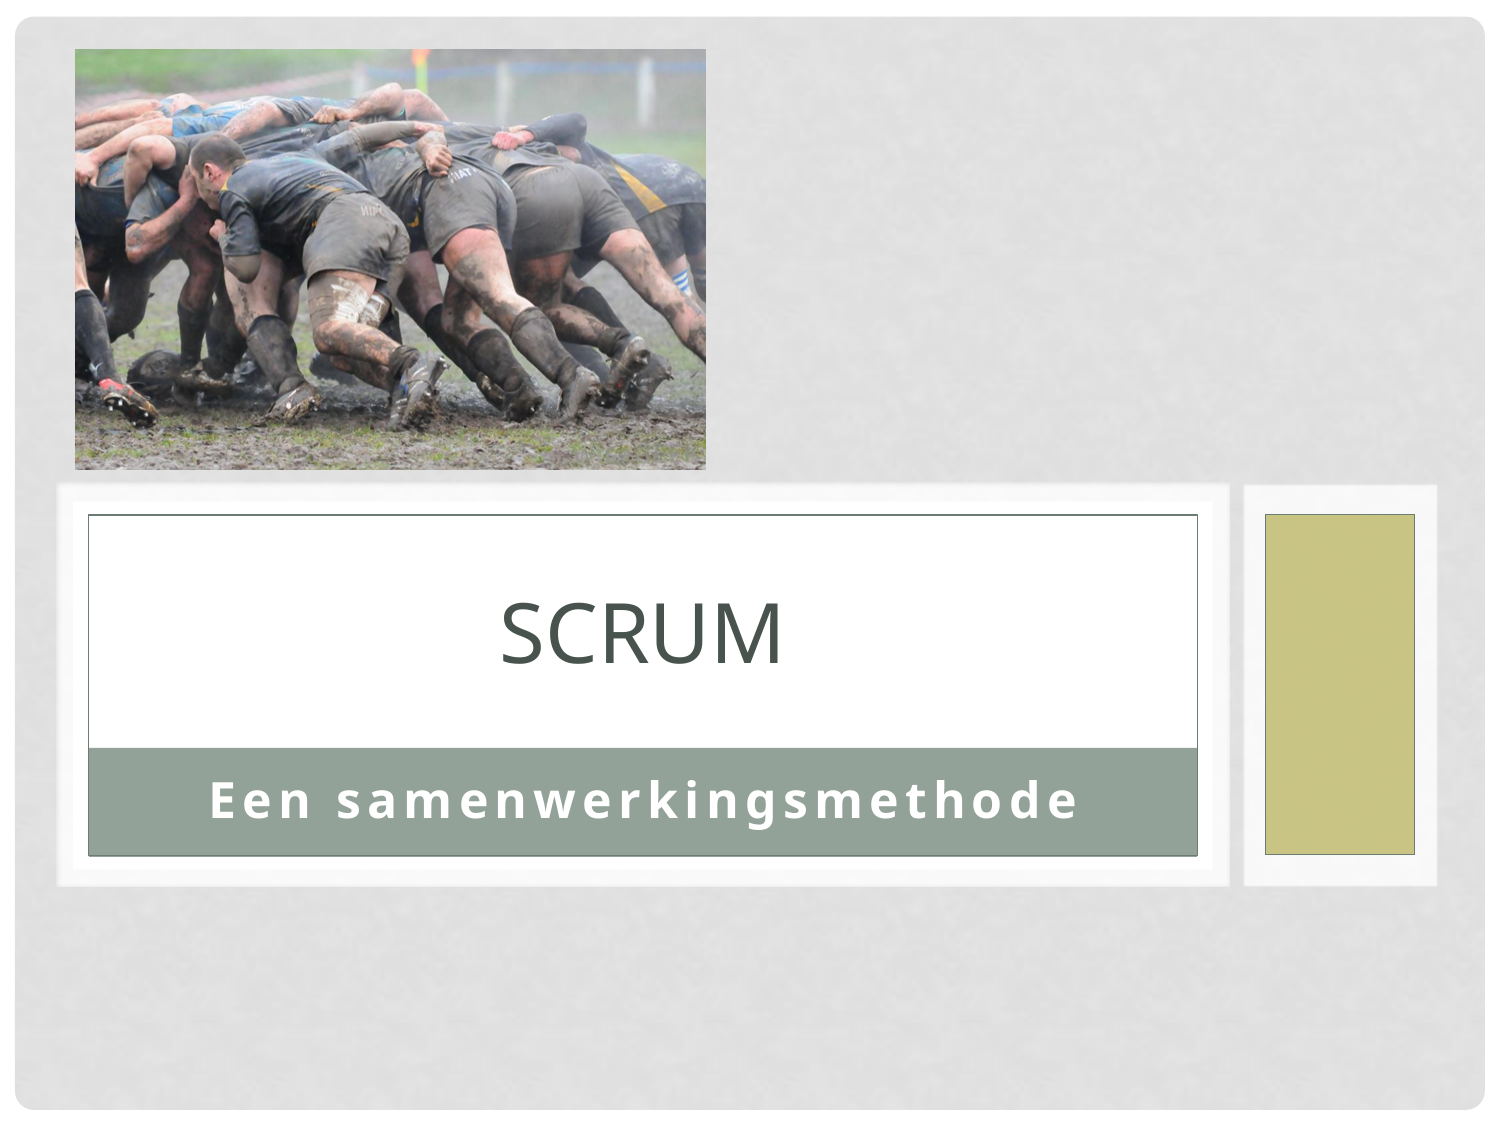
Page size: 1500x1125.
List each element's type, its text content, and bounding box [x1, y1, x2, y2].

subtitle Een samenwerkingsmethode [105, 761, 1181, 838]
title Scrum [99, 529, 1187, 688]
picture [74, 49, 707, 471]
